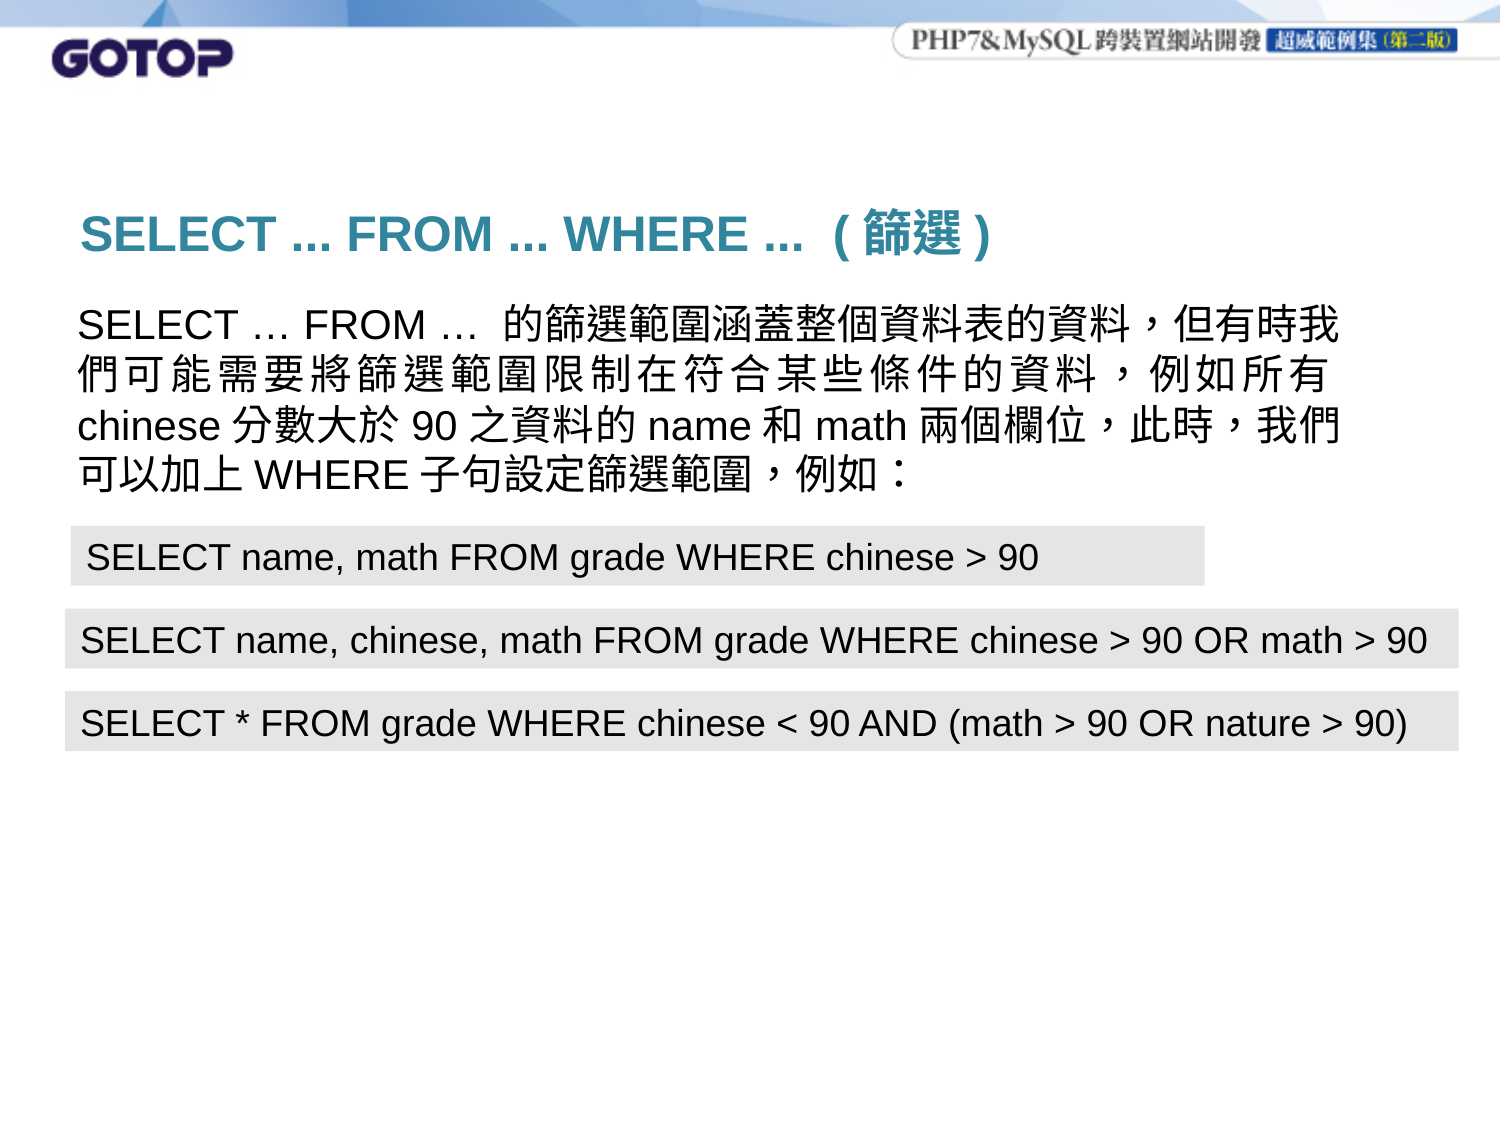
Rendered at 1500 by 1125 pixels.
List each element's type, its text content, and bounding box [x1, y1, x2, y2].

text_box SELECT * FROM grade WHERE chinese < 90 AND (math > 90 OR nature > 90) [65, 691, 1459, 752]
title SELECT ... FROM ... WHERE ... (篩選) [64, 171, 1416, 293]
text_box SELECT name, chinese, math FROM grade WHERE chinese > 90 OR math > 90 [64, 608, 1459, 669]
text_box SELECT name, math FROM grade WHERE chinese > 90 [70, 525, 1205, 586]
list SELECT … FROM … 的篩選範圍涵蓋整個資料表的資料，但有時我們可能需要將篩選範圍限制在符合某些條件的資料，例如所有chinese分數大於90之資料的name和math兩個欄位，此時，我們可以加上WHERE子句設定篩選範圍，例如： [5, 290, 1357, 1034]
picture [0, 0, 1500, 1125]
